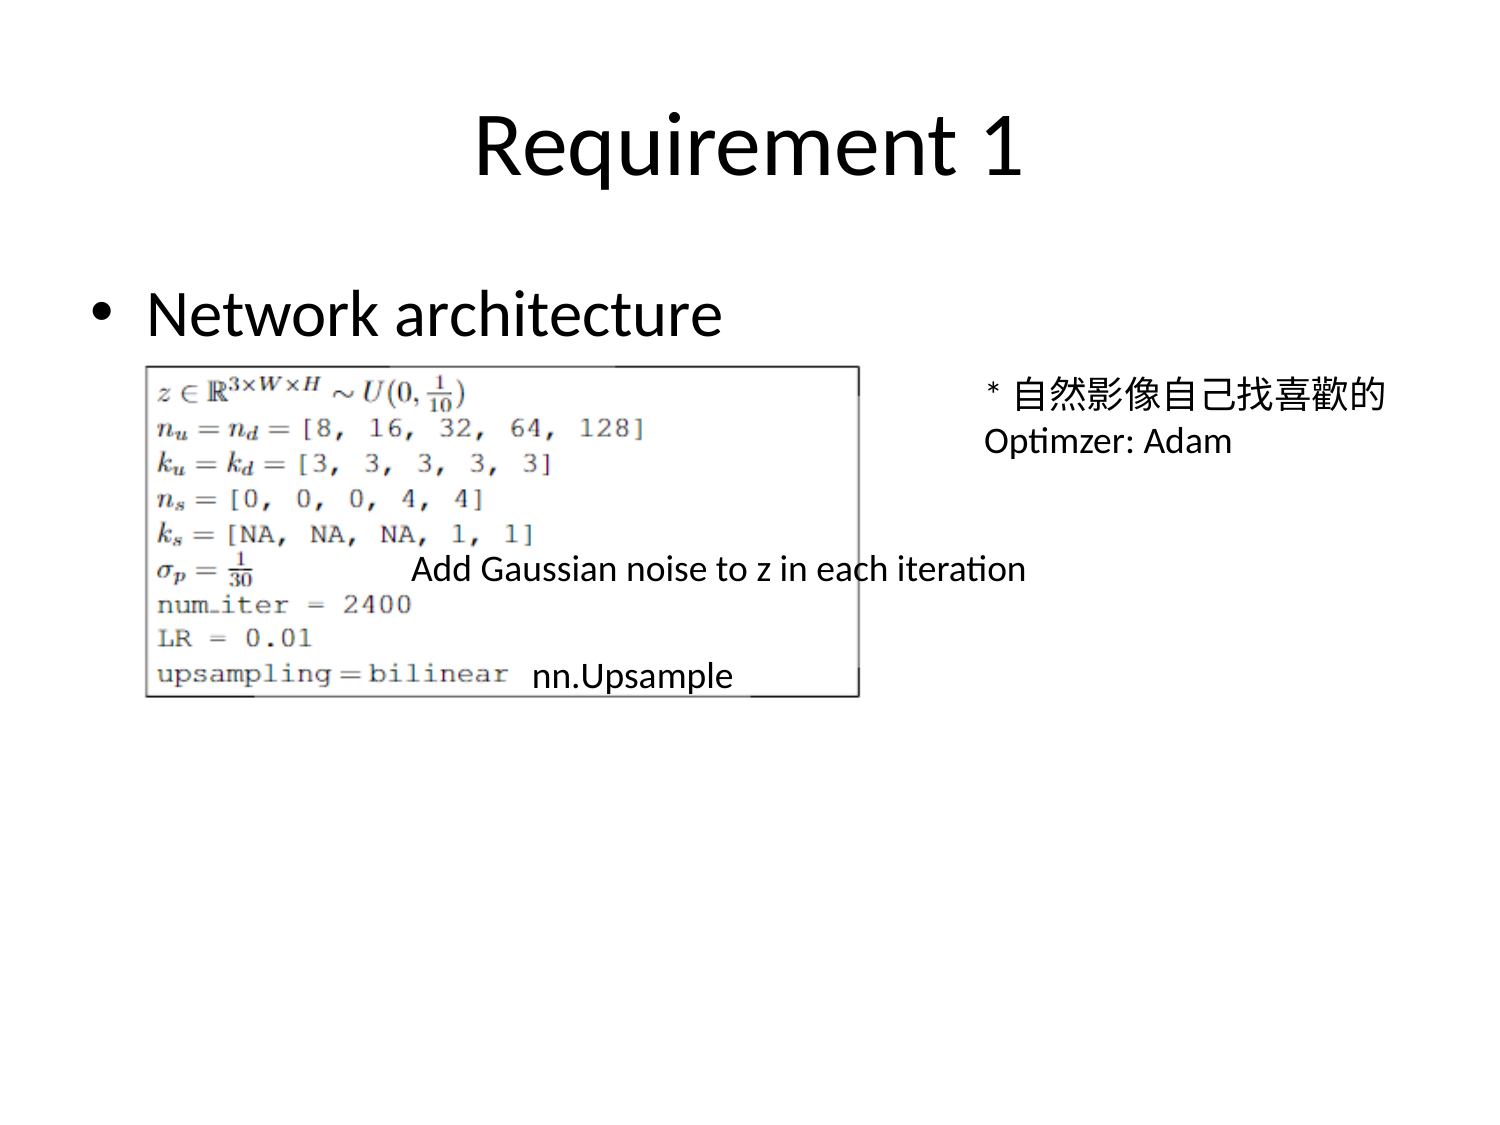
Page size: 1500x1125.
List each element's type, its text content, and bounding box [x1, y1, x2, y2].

title Requirement 1 [75, 45, 1425, 233]
text_box Add Gaussian noise to z in each iteration [873, 536, 1043, 597]
text_box *自然影像自己找喜歡的 Optimzer: Adam [969, 363, 1402, 469]
picture [135, 361, 869, 705]
list Network architecture [75, 262, 1425, 1005]
